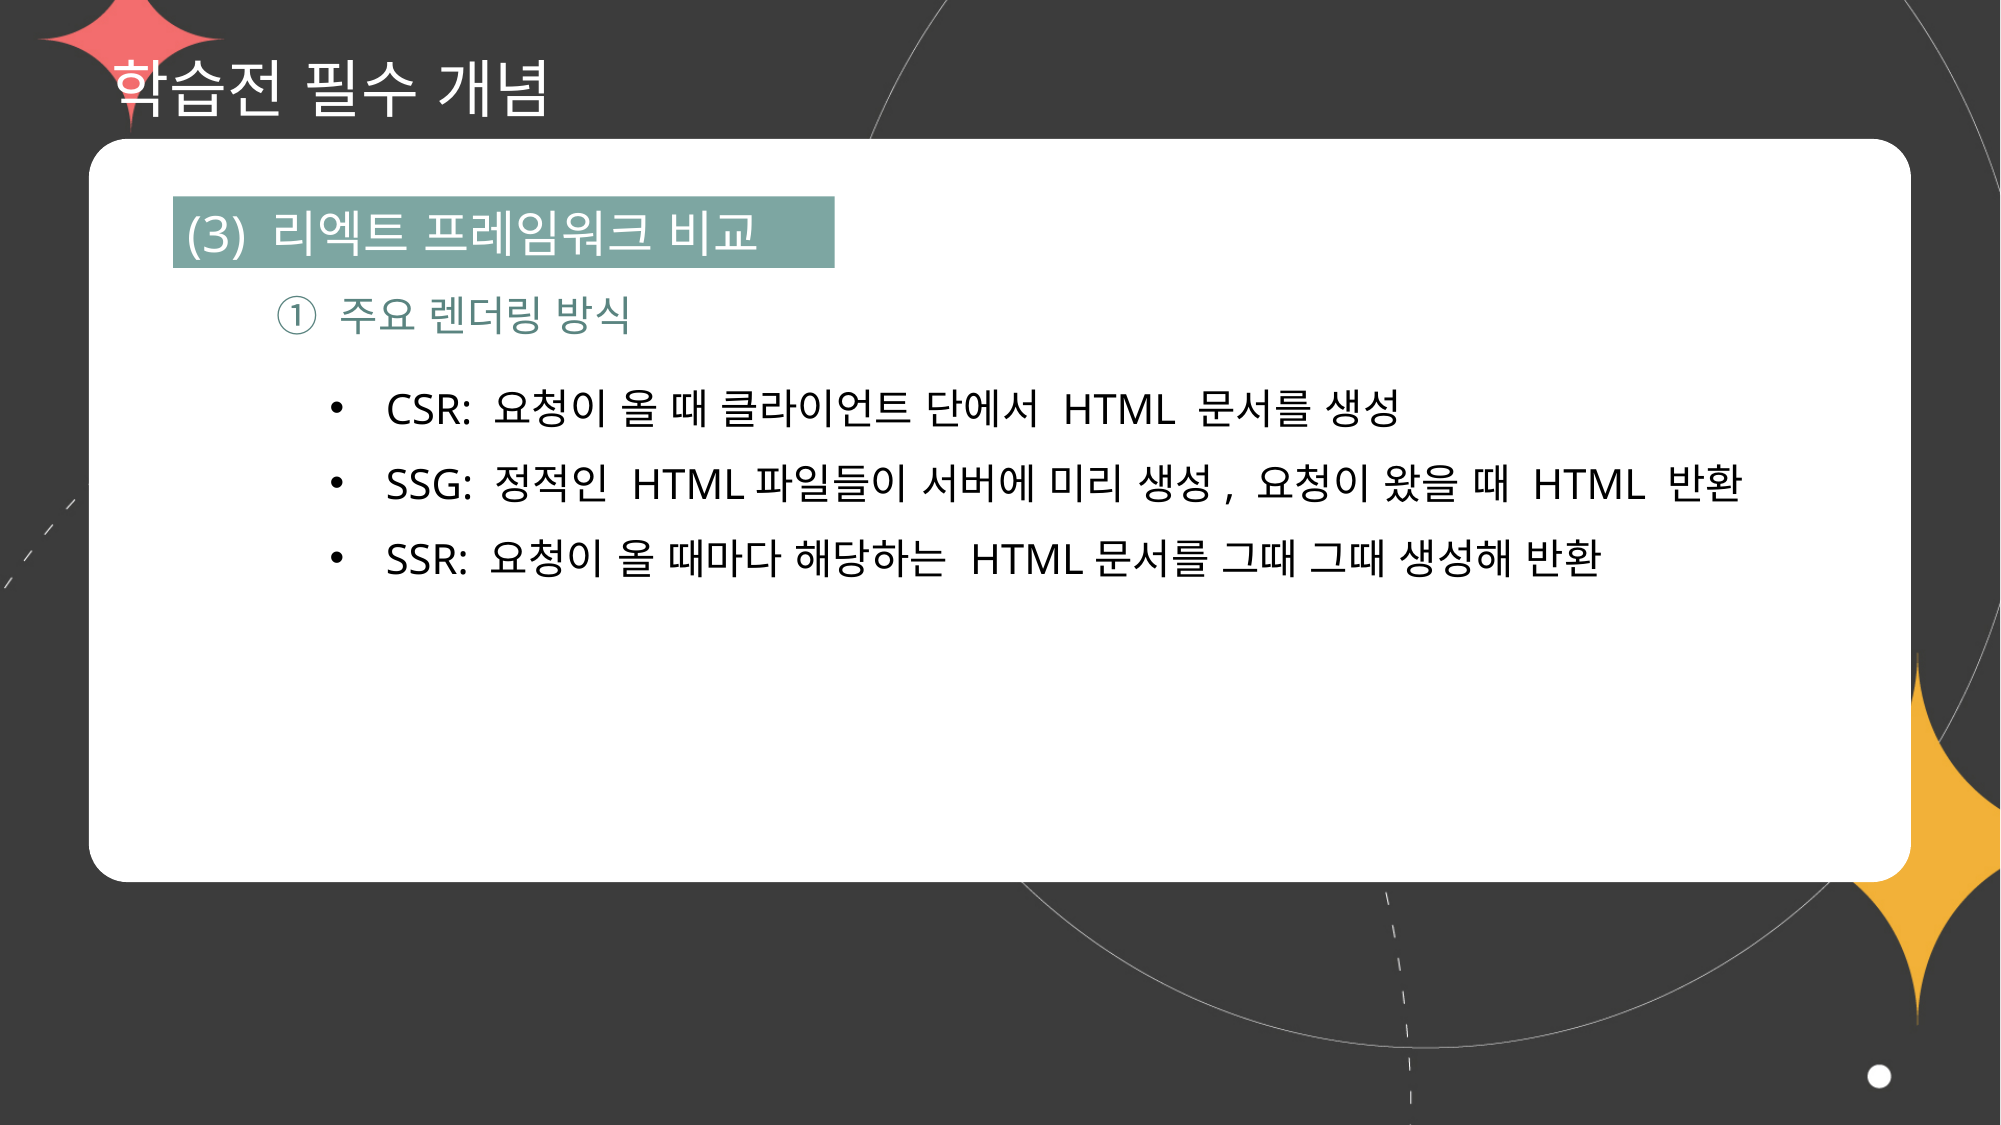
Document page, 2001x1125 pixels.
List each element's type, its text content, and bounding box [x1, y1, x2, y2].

text_box (3) 리엑트 프레임워크 비교 [172, 195, 836, 269]
text_box ① 주요 렌더링 방식 [261, 279, 836, 351]
title 학습전 필수 개념 [96, 50, 1568, 135]
picture [0, 0, 2001, 1125]
text_box CSR: 요청이 올 때 클라이언트 단에서 HTML 문서를 생성 SSG: 정적인 HTML파일들이 서버에 미리 생성, 요청이 왔을 때 HTML 반환 SSR: 요청이 올 때마다 해당하는 HTML문서를 그때 그때 생성해 반환 [314, 350, 1786, 590]
